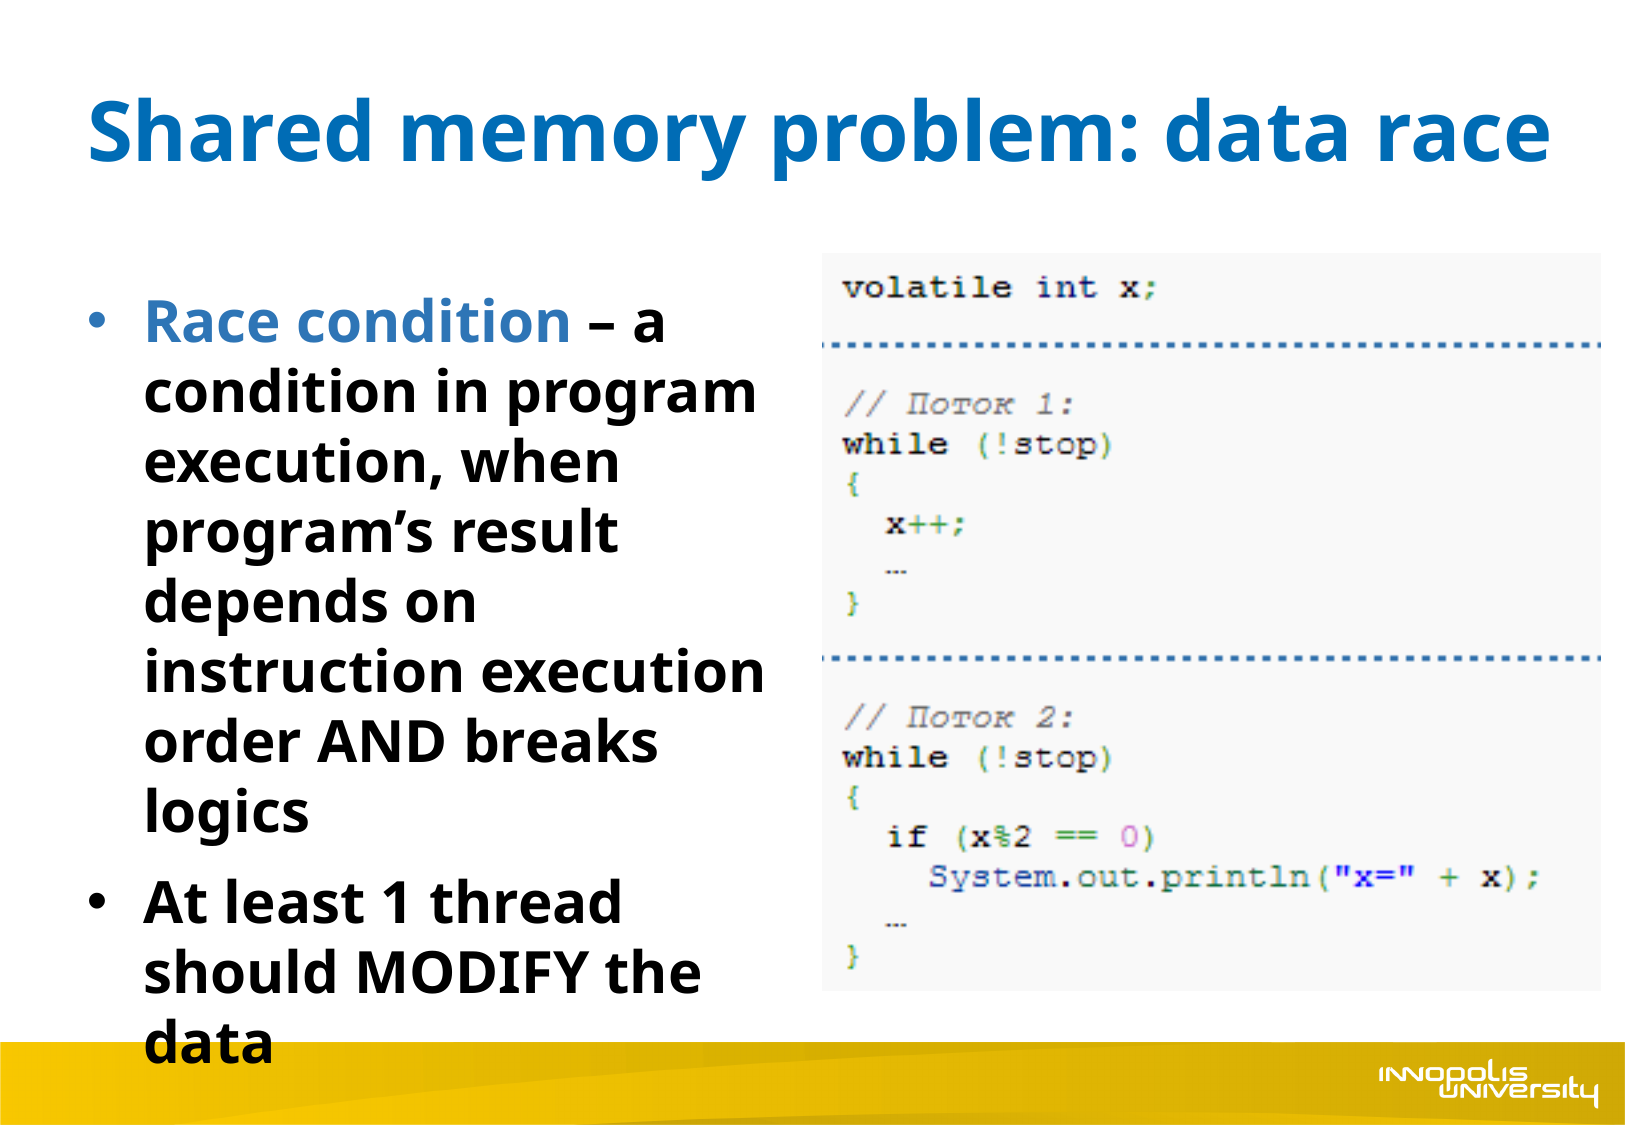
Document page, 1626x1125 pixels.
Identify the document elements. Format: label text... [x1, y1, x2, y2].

picture [0, 1042, 1625, 1125]
text_box Race condition – a condition in program execution, when program’s result depends on instruction execution order AND breaks logics At least 1 thread should MODIFY the data [71, 276, 831, 1019]
subtitle Shared memory problem: data race [71, 81, 1574, 254]
picture [822, 253, 1601, 991]
